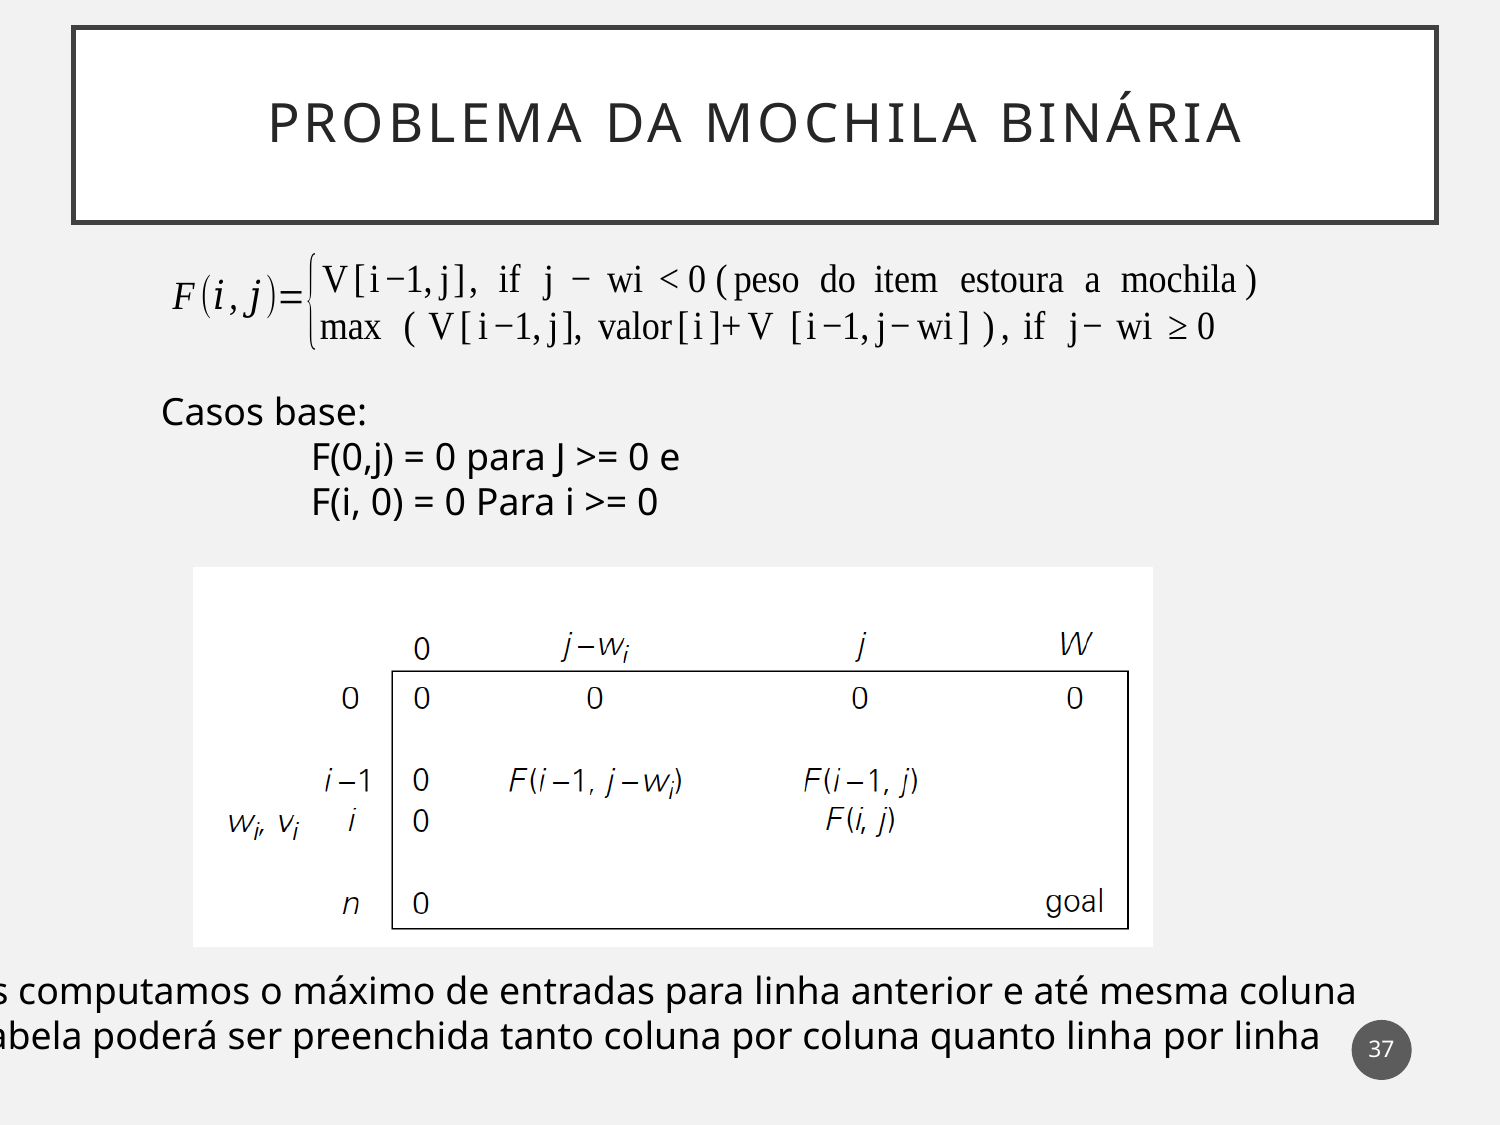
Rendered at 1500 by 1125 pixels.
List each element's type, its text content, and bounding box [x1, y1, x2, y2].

slide_number 37 [1355, 1019, 1412, 1080]
text_box Casos base: F(0,j) = 0 para J >= 0 e F(i, 0) = 0 Para i >= 0 [145, 380, 696, 530]
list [192, 567, 1153, 947]
title Problema da mochila binária [71, 25, 1439, 225]
text_box Nós computamos o máximo de entradas para linha anterior e até mesma coluna A tabela poderá ser preenchida tanto coluna por coluna quanto linha por linha [0, 959, 1373, 1065]
